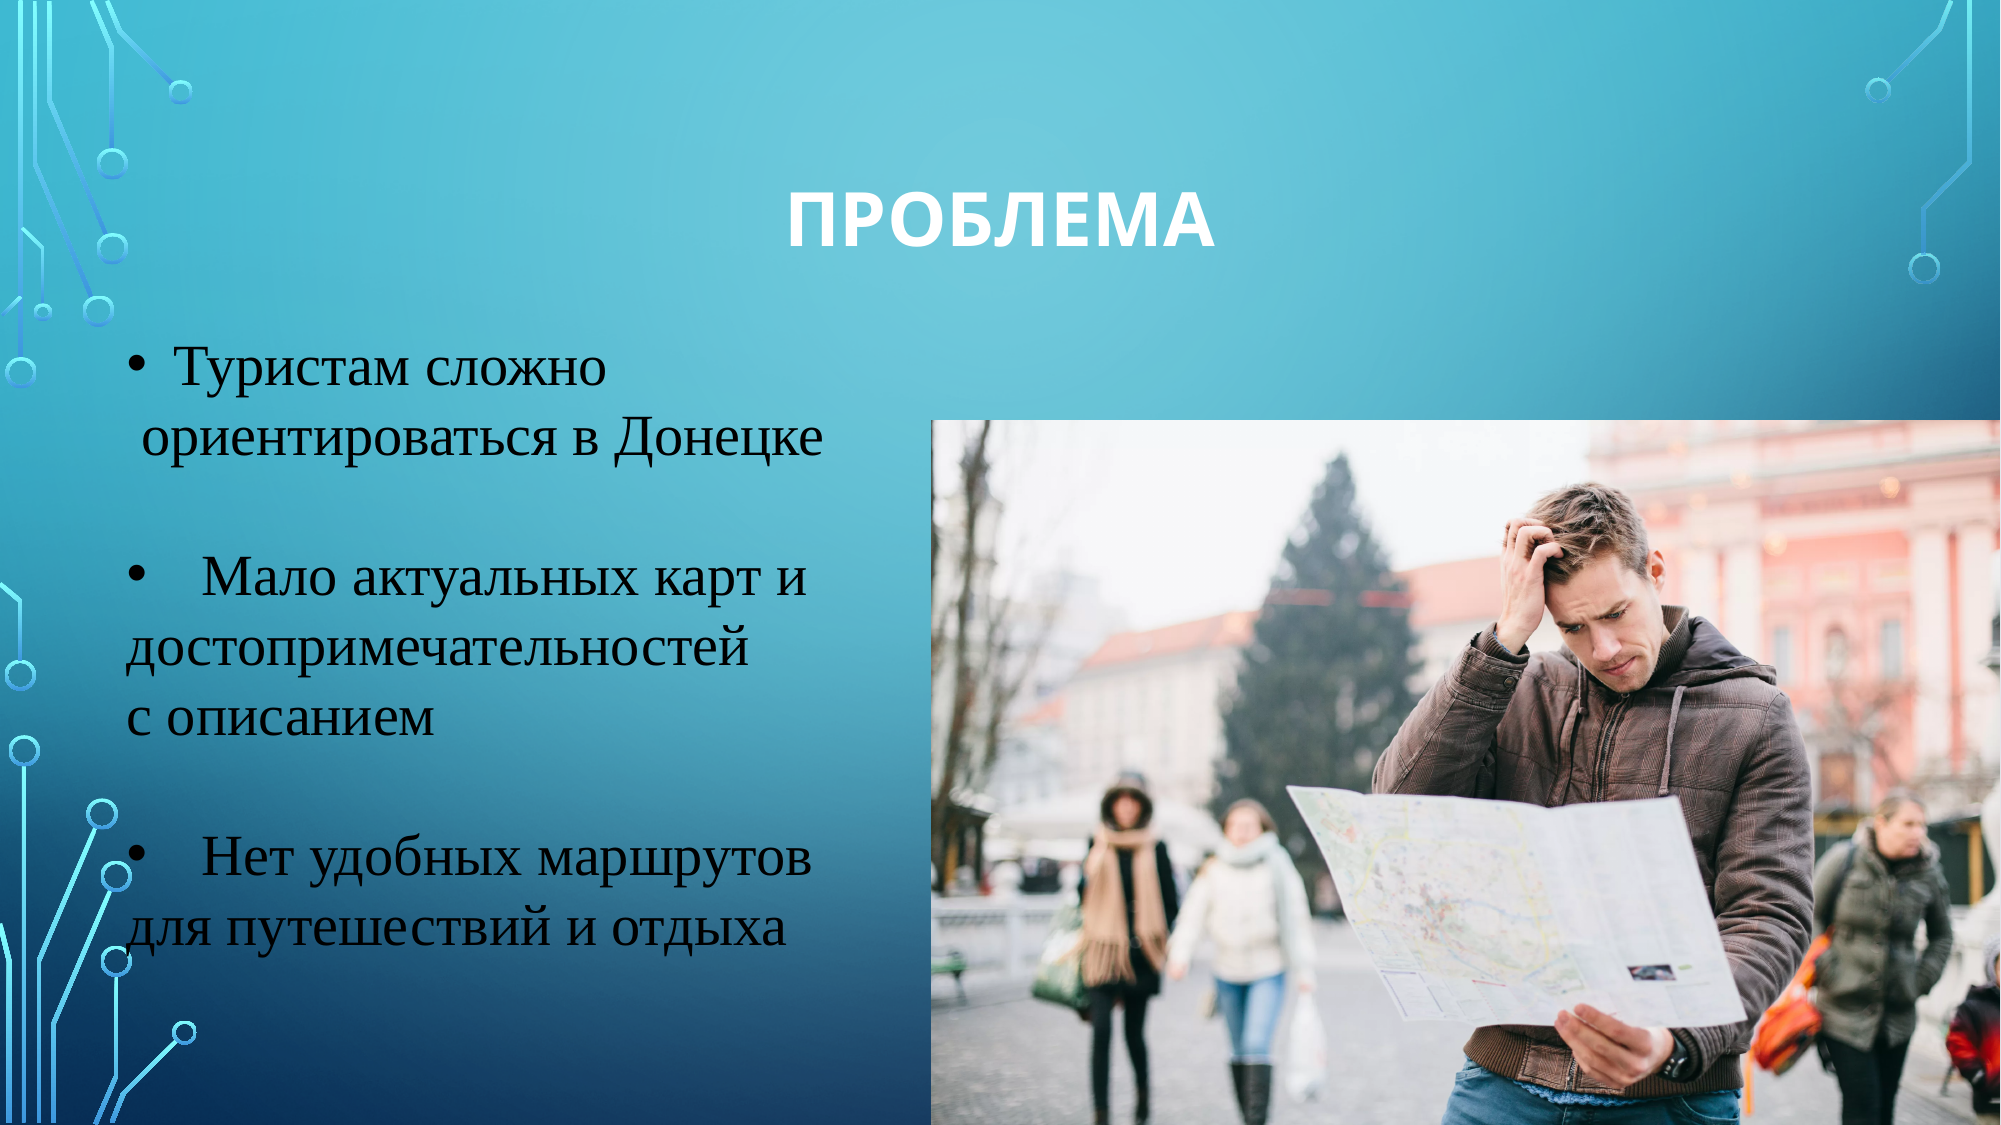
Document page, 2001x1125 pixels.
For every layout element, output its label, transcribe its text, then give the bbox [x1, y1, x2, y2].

text_box Туристам сложно ориентироваться в Донецке Мало актуальных карт и достопримечательностей с описанием Нет удобных маршрутов для путешествий и отдыха [111, 320, 840, 965]
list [930, 420, 2000, 1125]
title Проблема [187, 101, 1813, 344]
